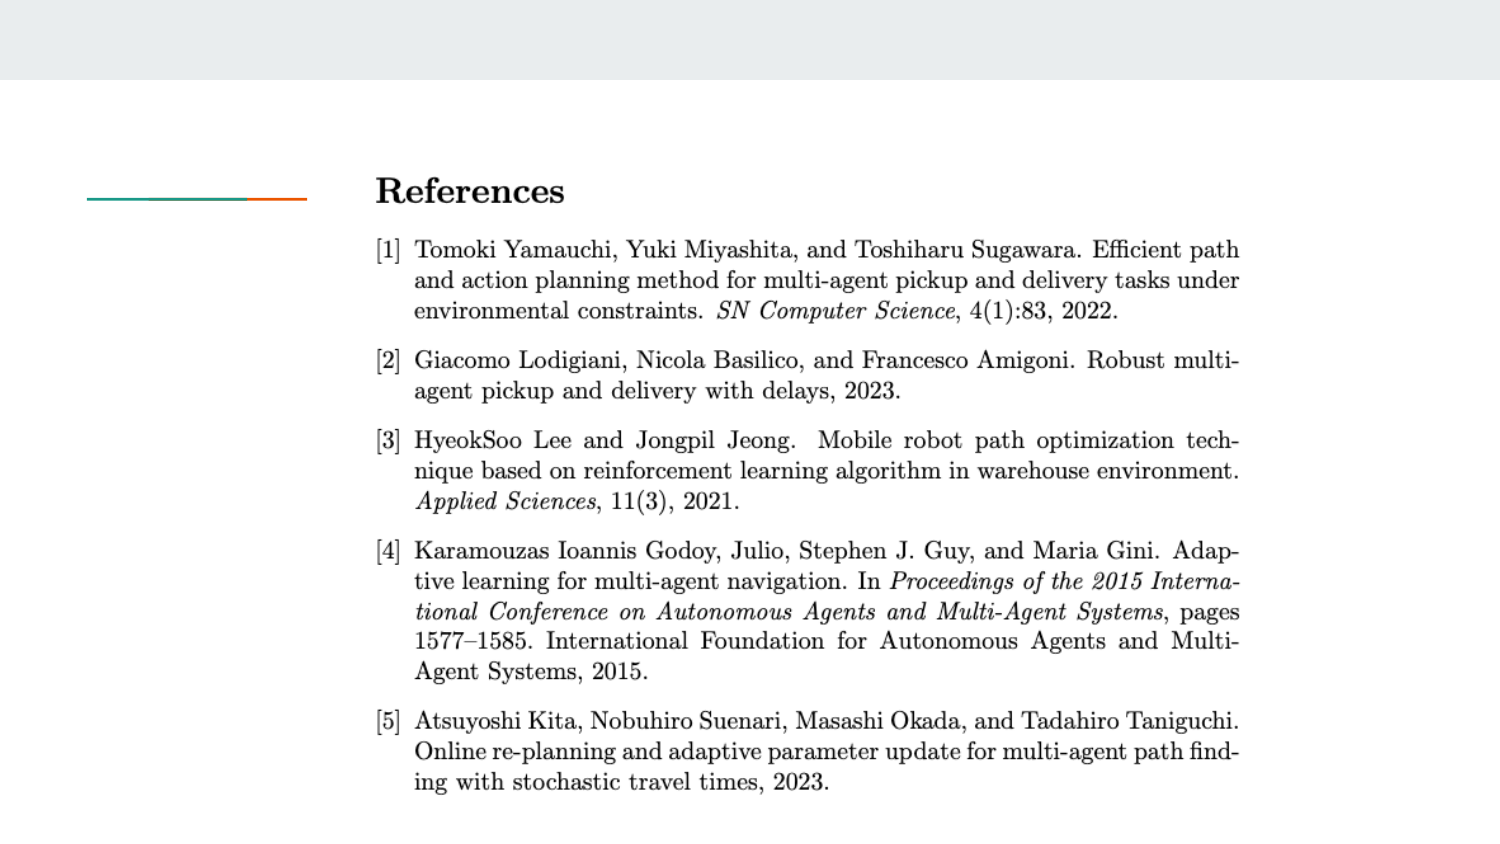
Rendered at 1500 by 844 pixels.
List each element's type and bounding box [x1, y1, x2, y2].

picture [361, 156, 1257, 819]
